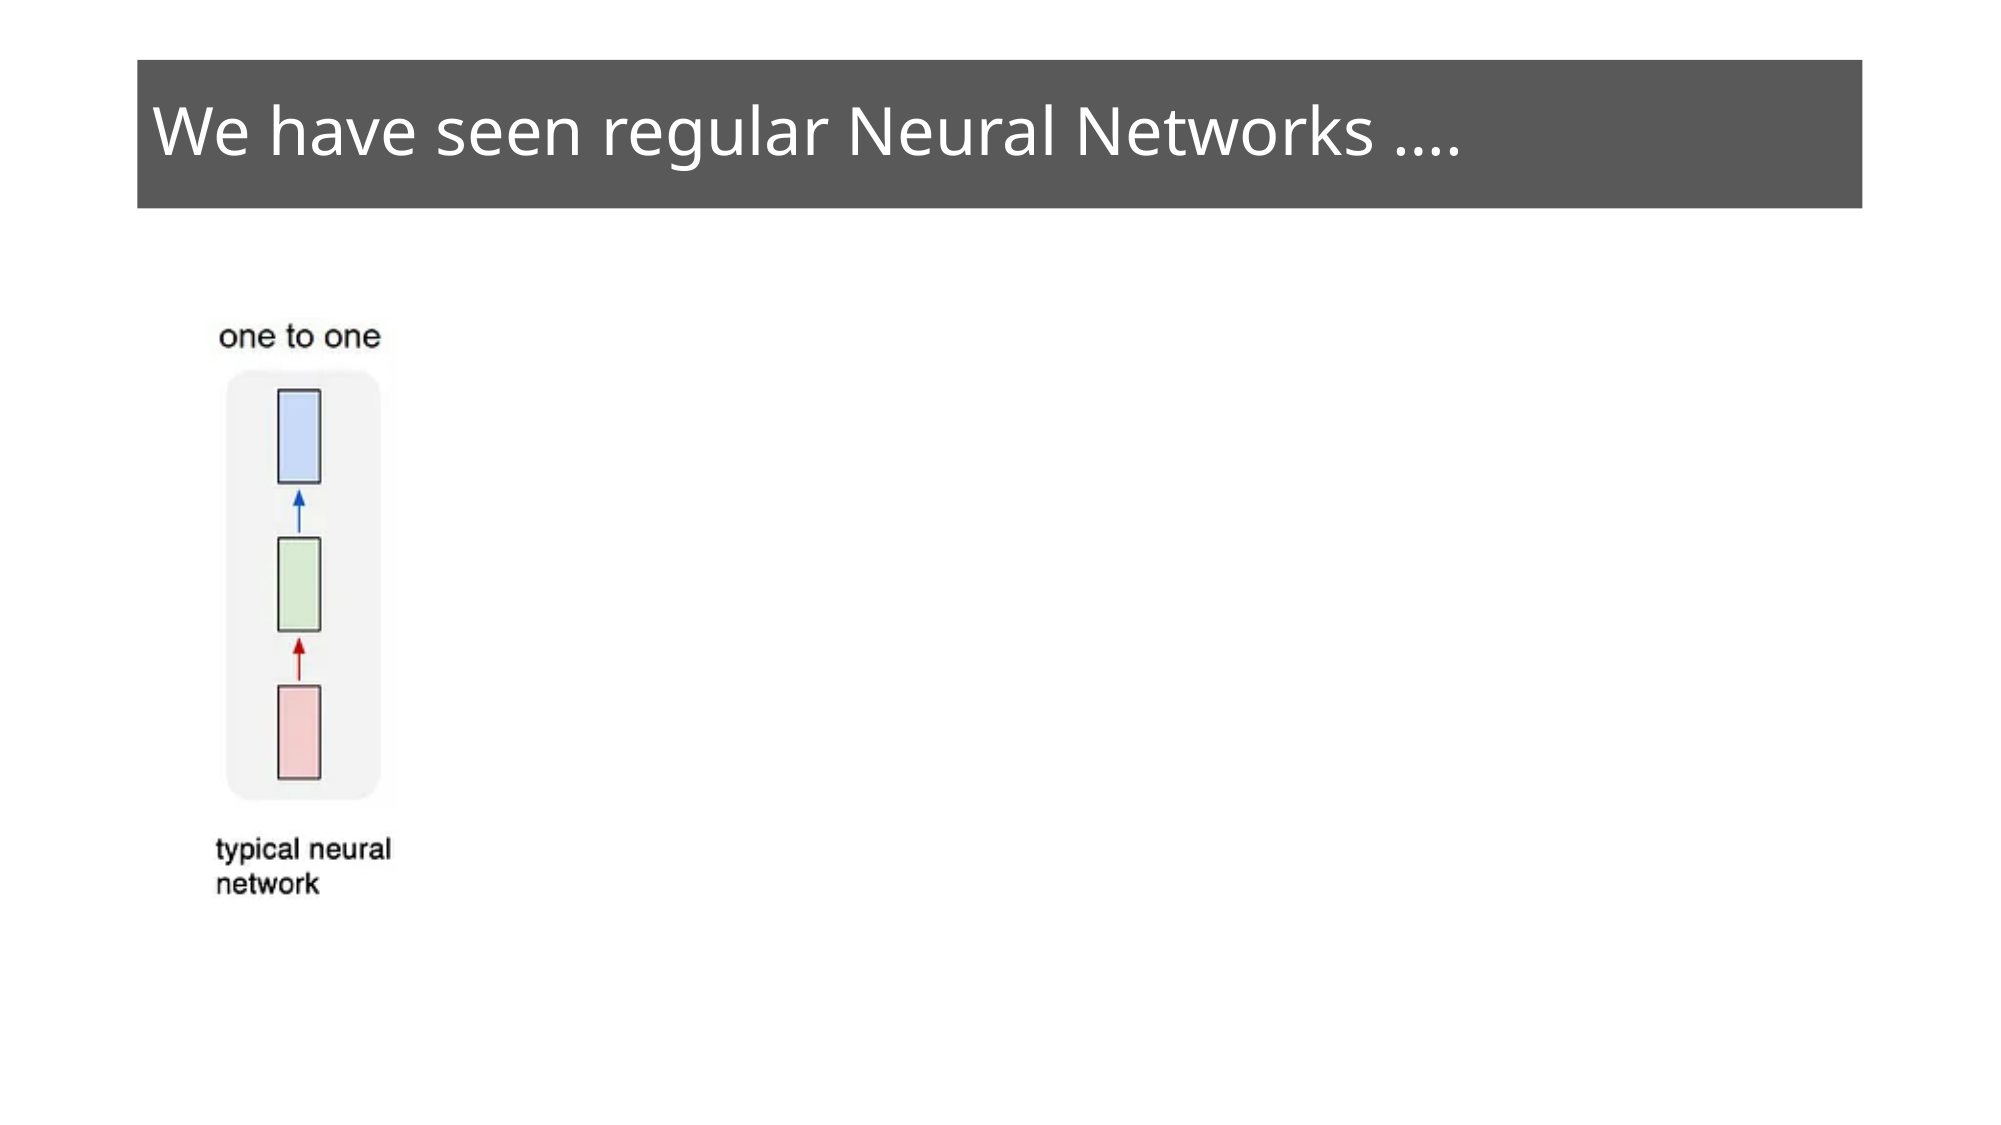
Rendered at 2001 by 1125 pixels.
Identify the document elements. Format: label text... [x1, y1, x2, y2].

title We have seen regular Neural Networks …. [137, 59, 1863, 209]
picture [205, 316, 408, 934]
